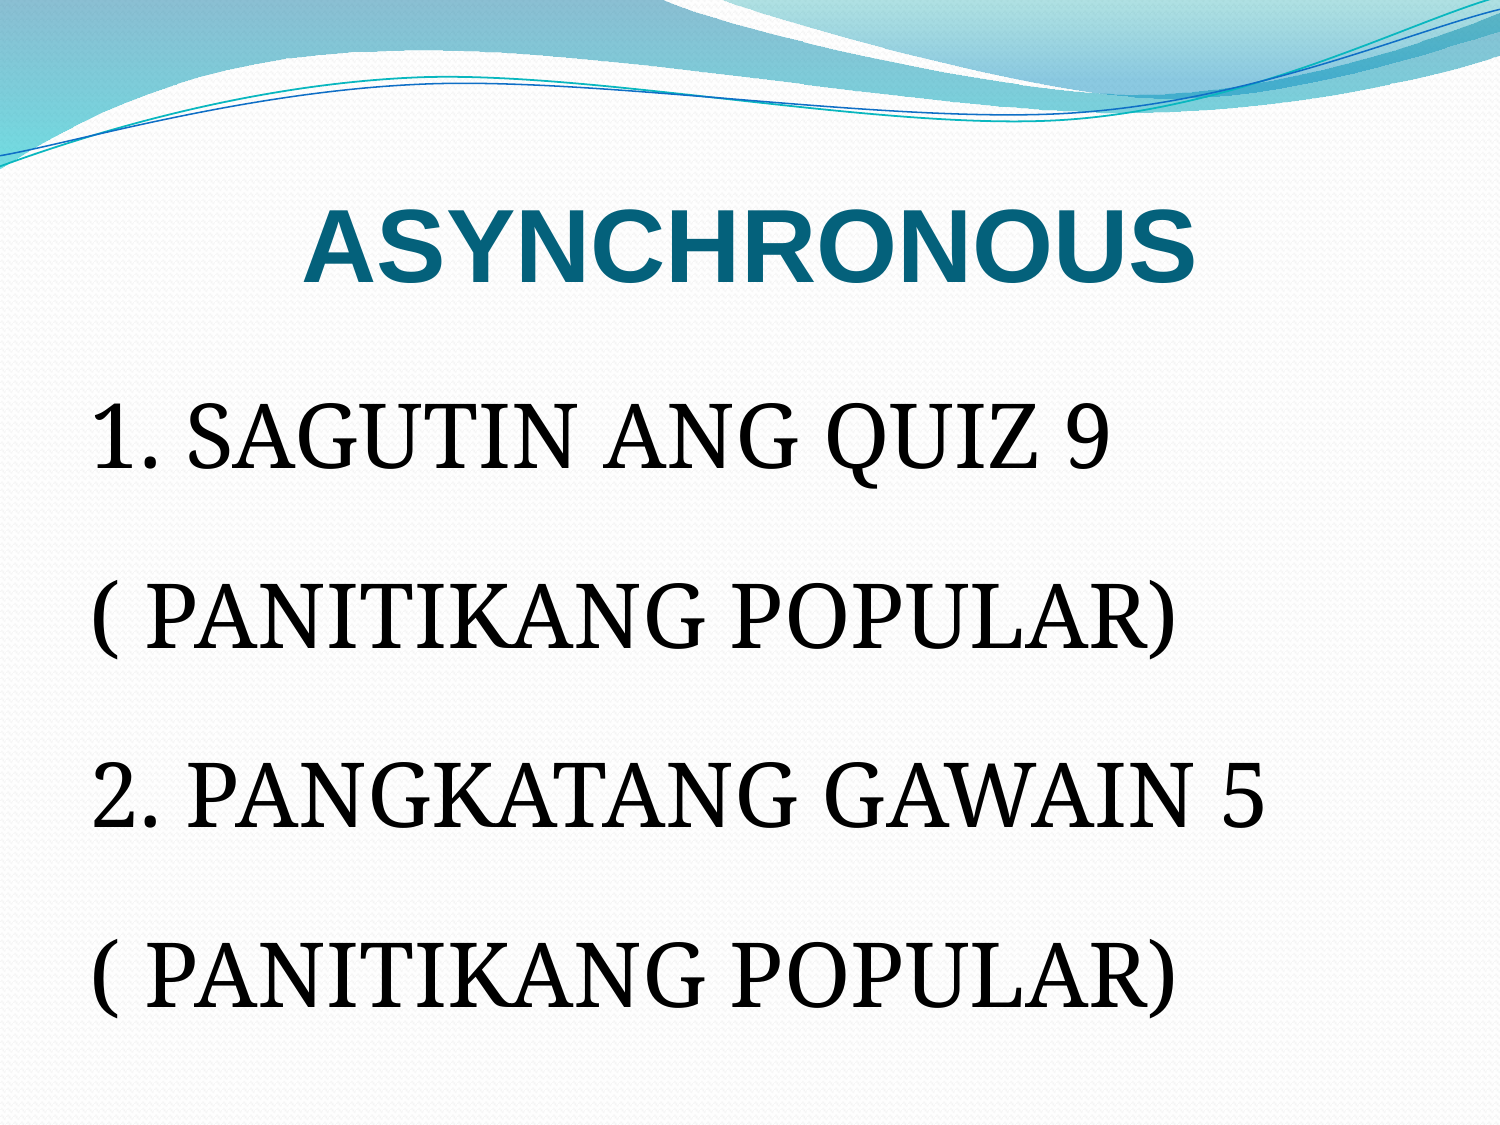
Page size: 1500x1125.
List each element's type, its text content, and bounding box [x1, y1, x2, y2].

title ASYNCHRONOUS [75, 115, 1425, 303]
list 1. SAGUTIN ANG QUIZ 9 ( PANITIKANG POPULAR) 2. PANGKATANG GAWAIN 5 ( PANITIKANG POPULAR) [75, 317, 1450, 1038]
